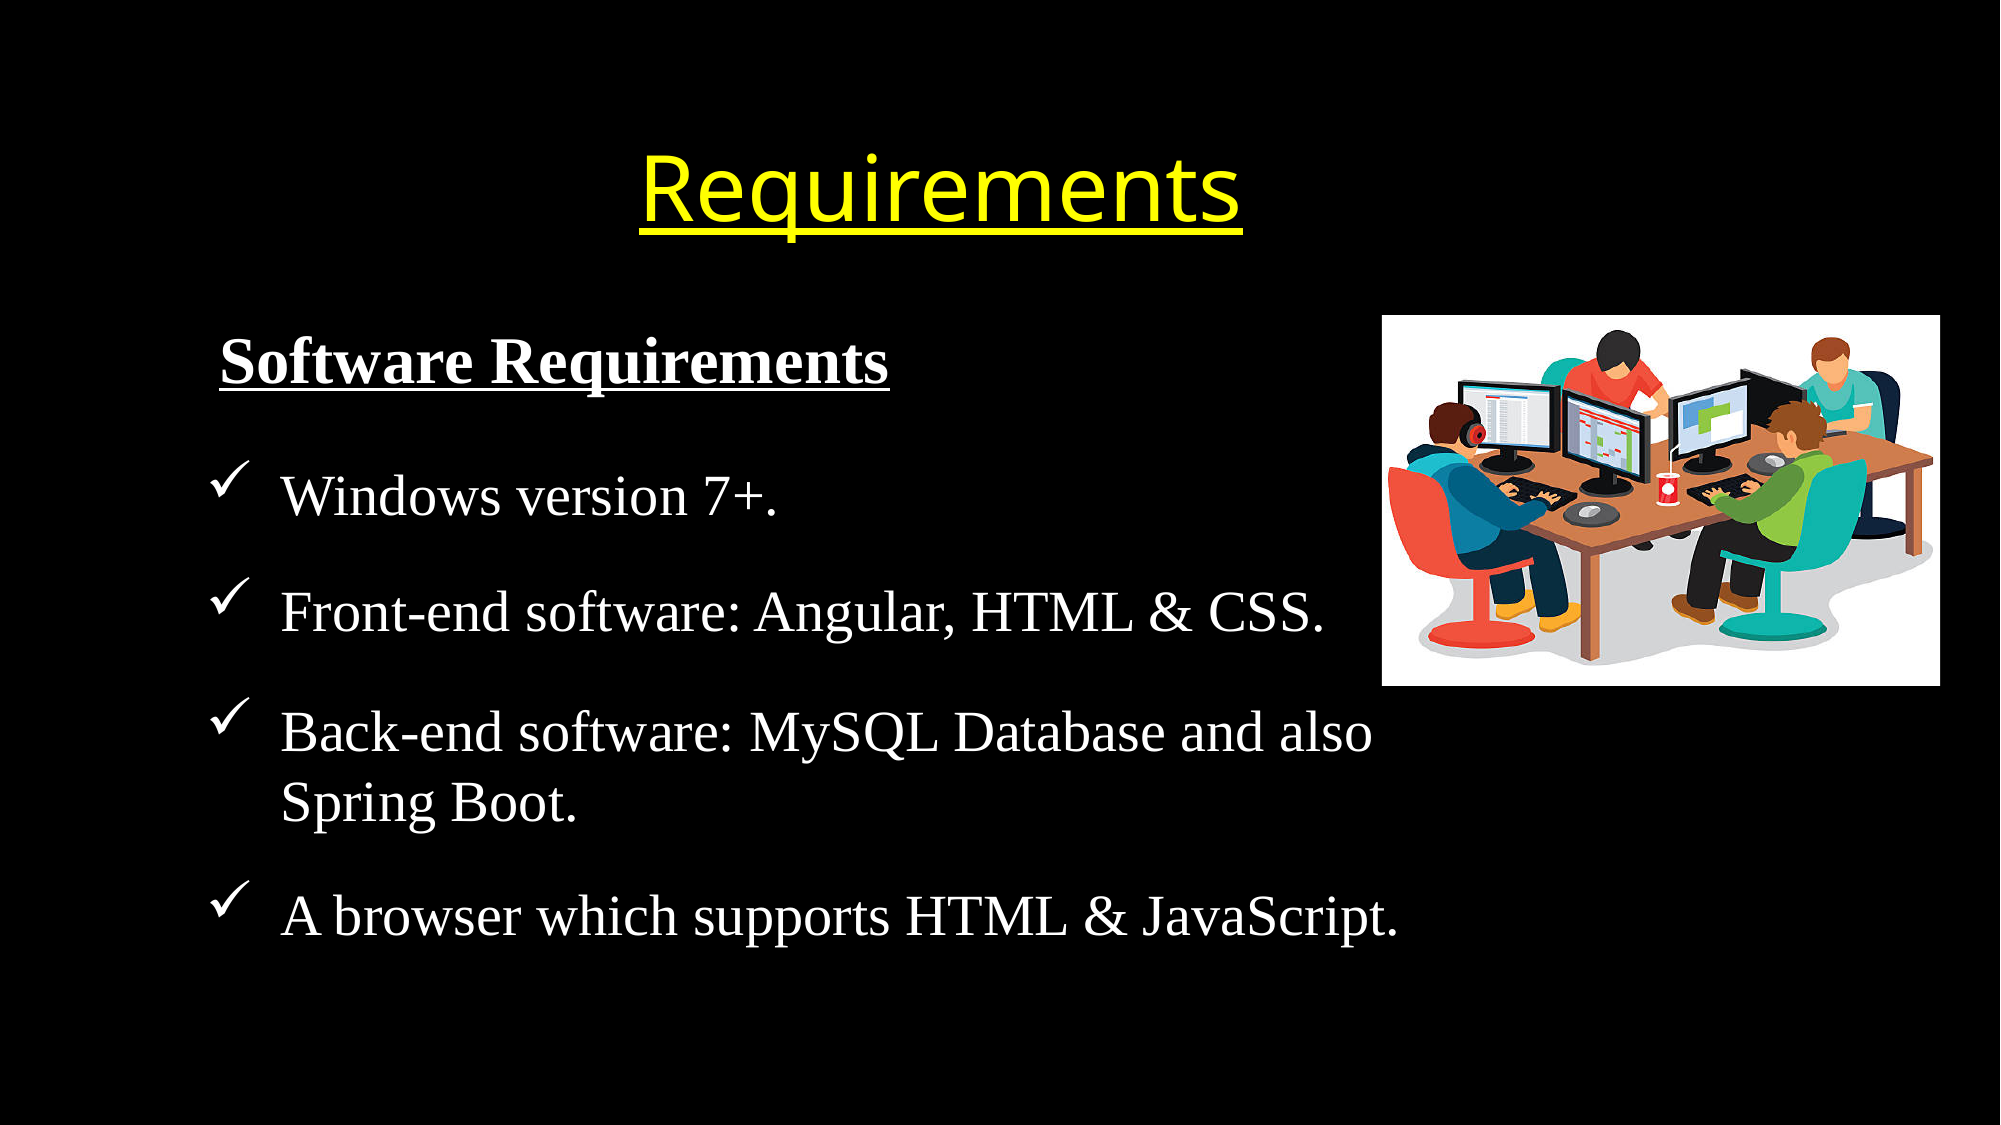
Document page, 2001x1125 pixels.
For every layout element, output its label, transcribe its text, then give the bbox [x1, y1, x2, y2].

text_box Windows version 7+. [190, 449, 1191, 565]
picture [1381, 314, 1941, 686]
text_box Back-end software: MySQL Database and also Spring Boot. [190, 686, 1499, 869]
title Requirements [148, 102, 1888, 281]
list Software Requirements [190, 318, 1381, 414]
text_box A browser which supports HTML & JavaScript. [190, 869, 1615, 1024]
text_box Front-end software: Angular, HTML & CSS. [190, 565, 1381, 651]
